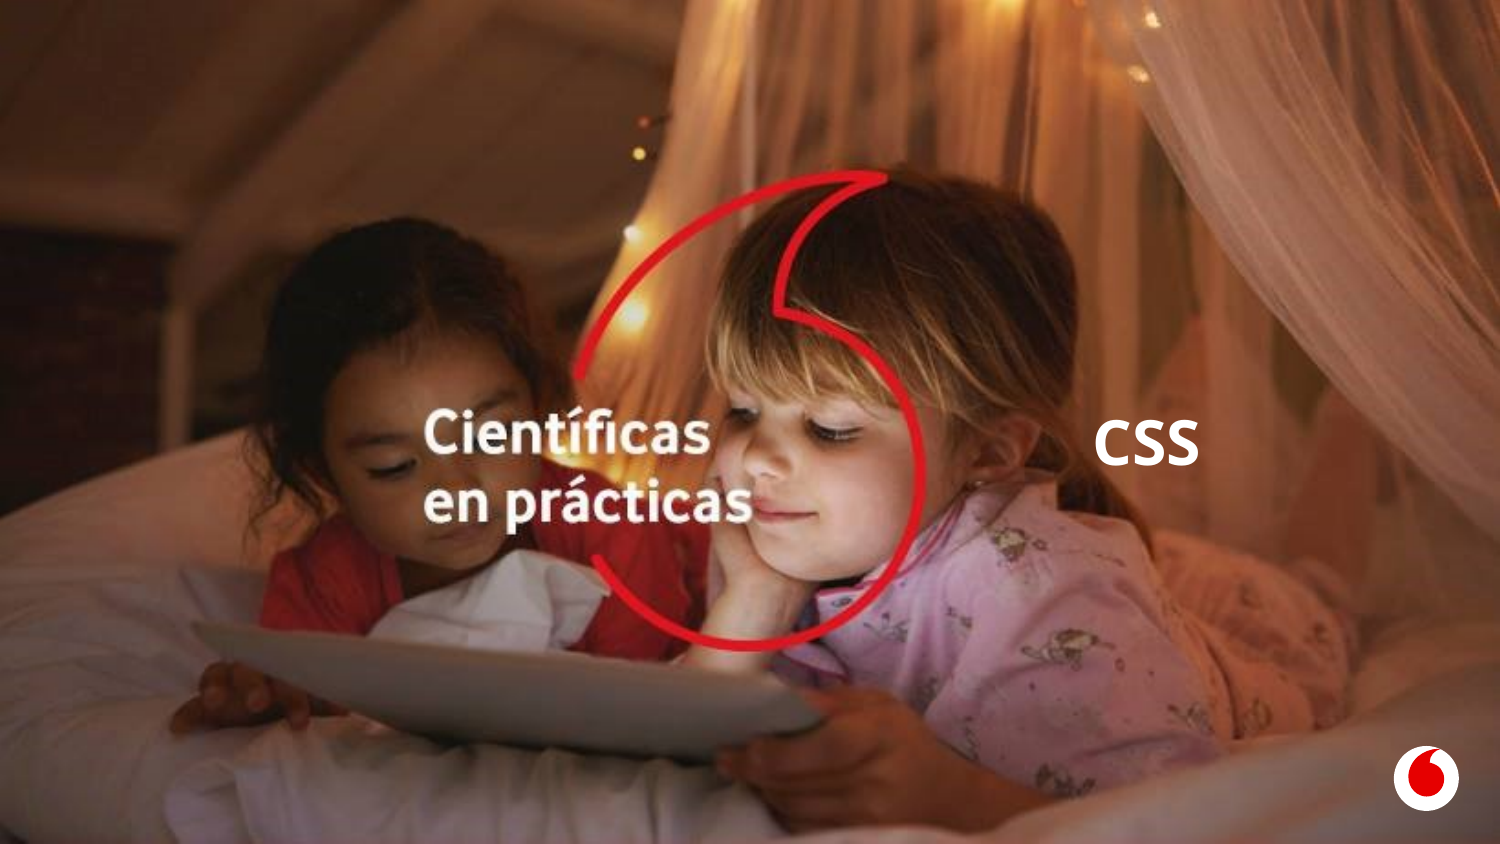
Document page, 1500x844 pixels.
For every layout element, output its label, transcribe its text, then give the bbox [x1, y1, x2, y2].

picture [0, 0, 1500, 844]
title CSS [1092, 359, 1353, 532]
